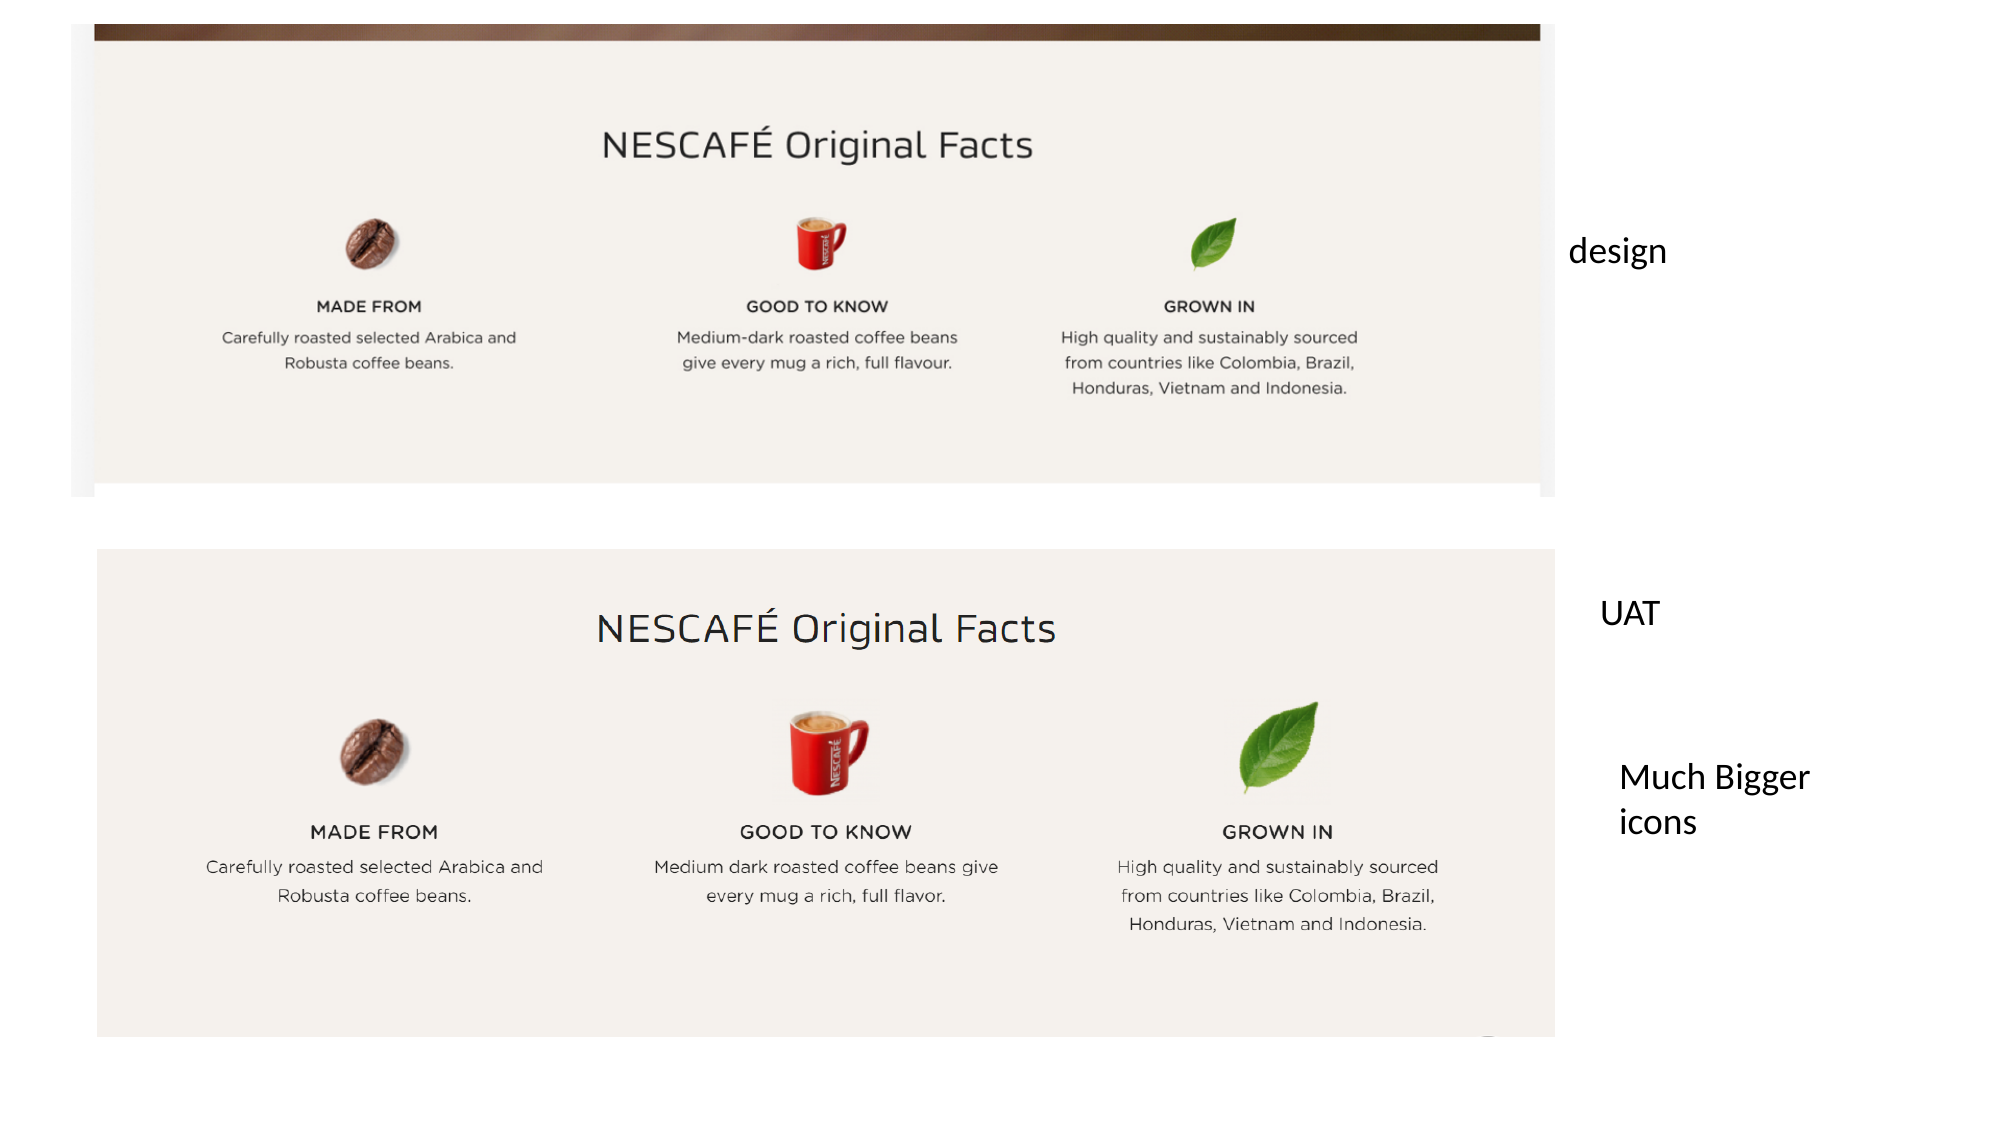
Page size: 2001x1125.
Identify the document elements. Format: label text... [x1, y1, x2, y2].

text_box UAT [1585, 580, 1813, 641]
picture [97, 549, 1555, 1037]
text_box design [1555, 219, 1782, 279]
picture [71, 24, 1555, 497]
text_box Much Bigger icons [1604, 744, 1903, 850]
